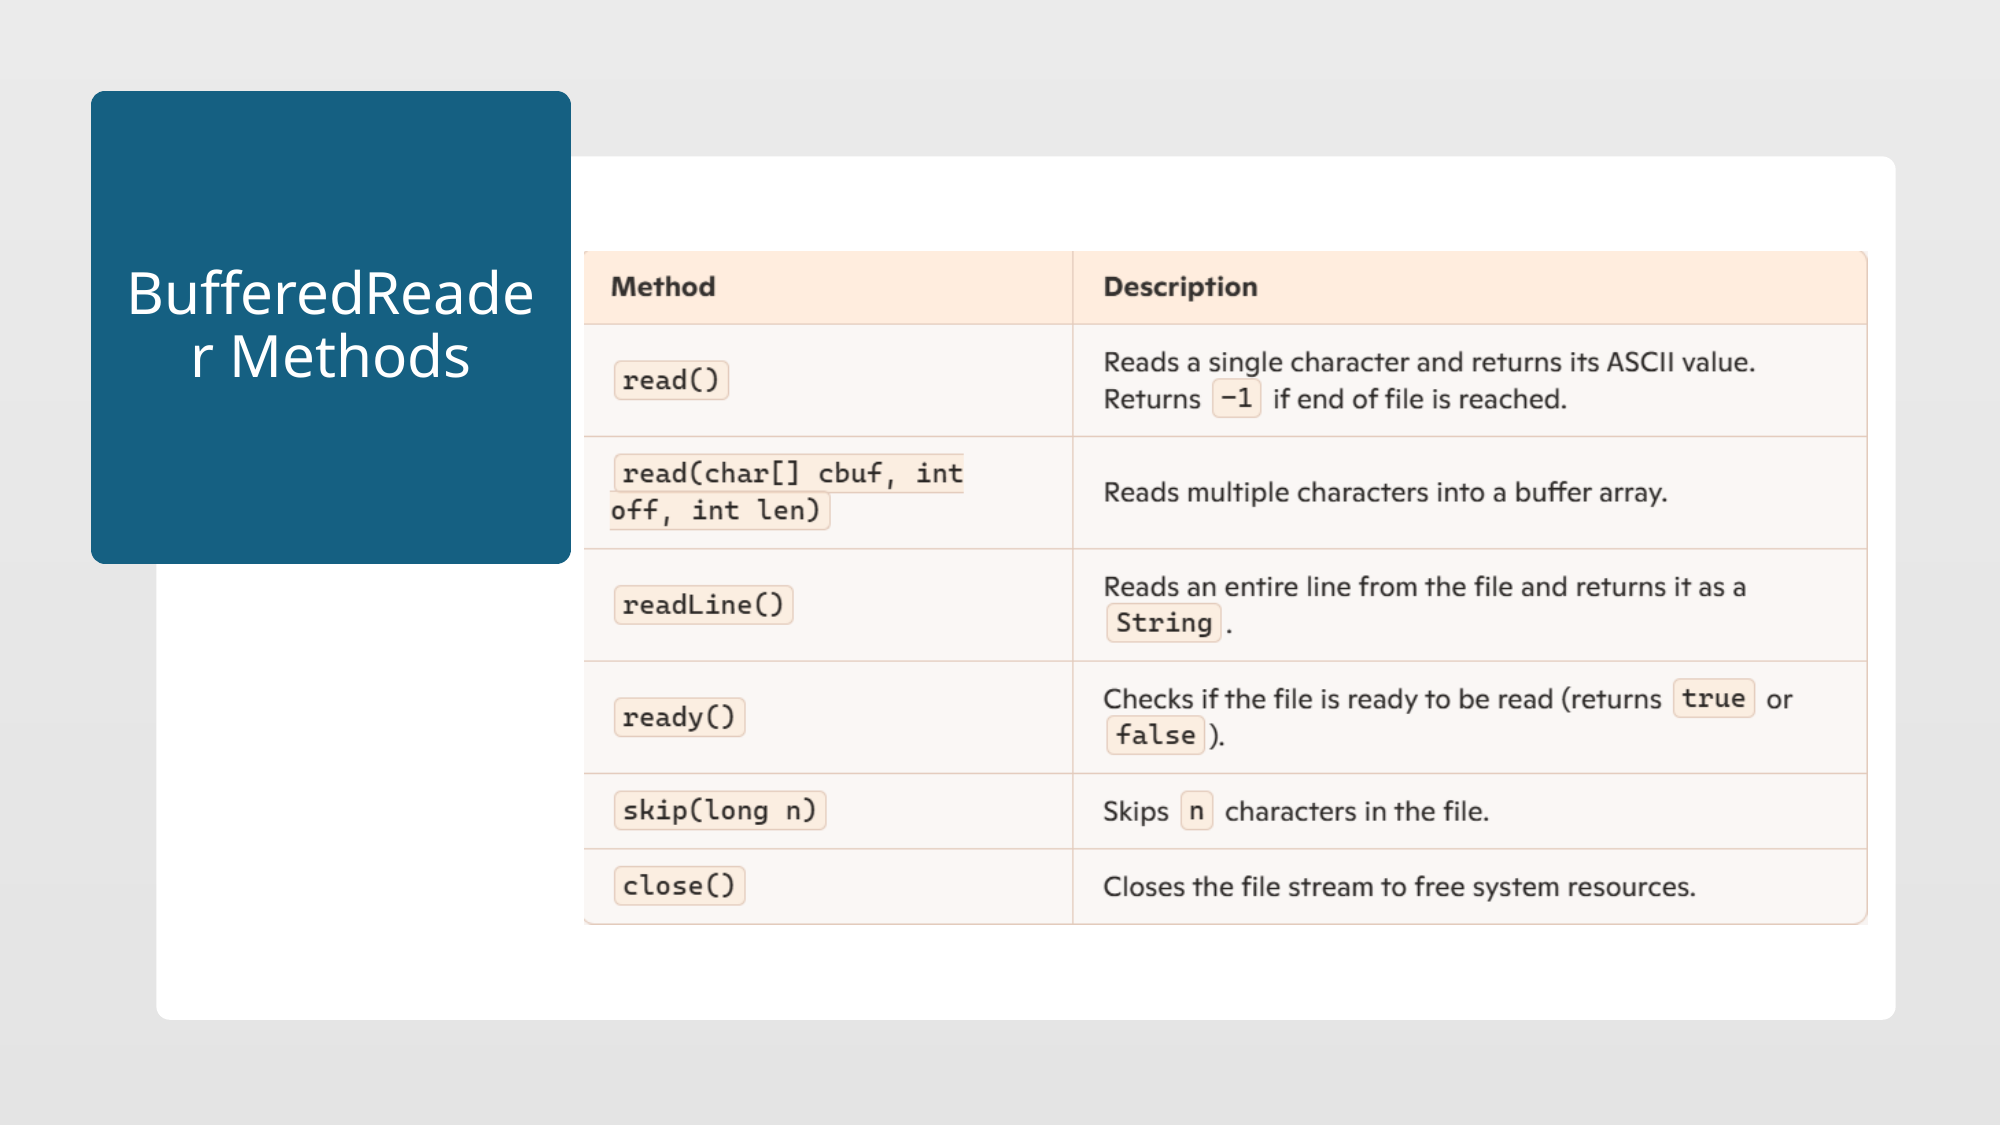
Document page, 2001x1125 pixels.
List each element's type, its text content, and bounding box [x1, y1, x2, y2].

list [584, 250, 1868, 926]
title BufferedReader Methods [105, 104, 557, 550]
text_box [154, 154, 1898, 1022]
